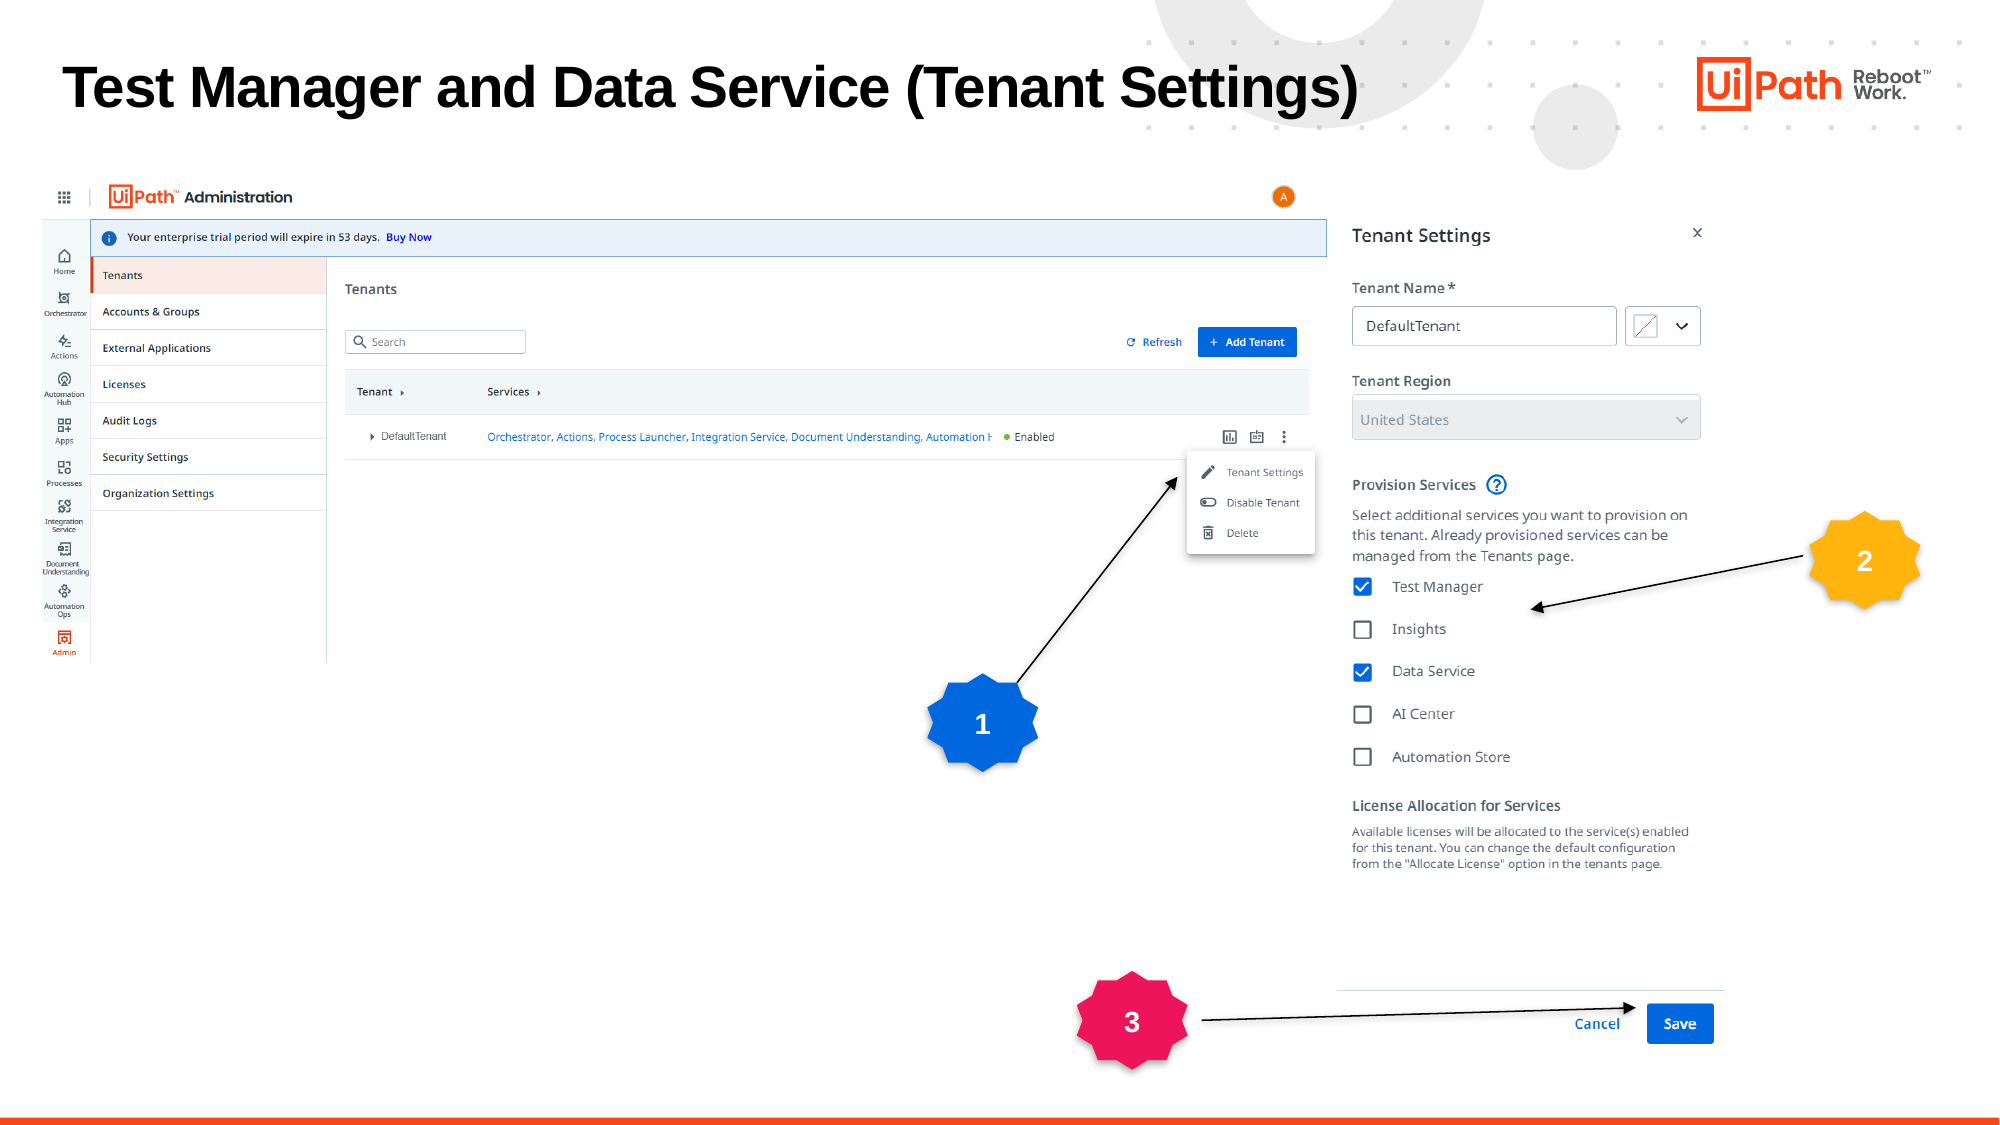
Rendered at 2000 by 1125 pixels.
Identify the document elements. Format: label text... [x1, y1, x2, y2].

text_box 1 [926, 672, 1039, 773]
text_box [1201, 1007, 1637, 1021]
text_box 3 [1076, 970, 1189, 1071]
text_box 2 [1808, 510, 1922, 611]
picture [1336, 218, 1725, 1049]
title Test Manager and Data Service (Tenant Settings) [62, 59, 1468, 172]
picture [41, 178, 1327, 663]
picture [1697, 57, 1931, 111]
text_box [1016, 476, 1178, 683]
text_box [1530, 555, 1804, 610]
